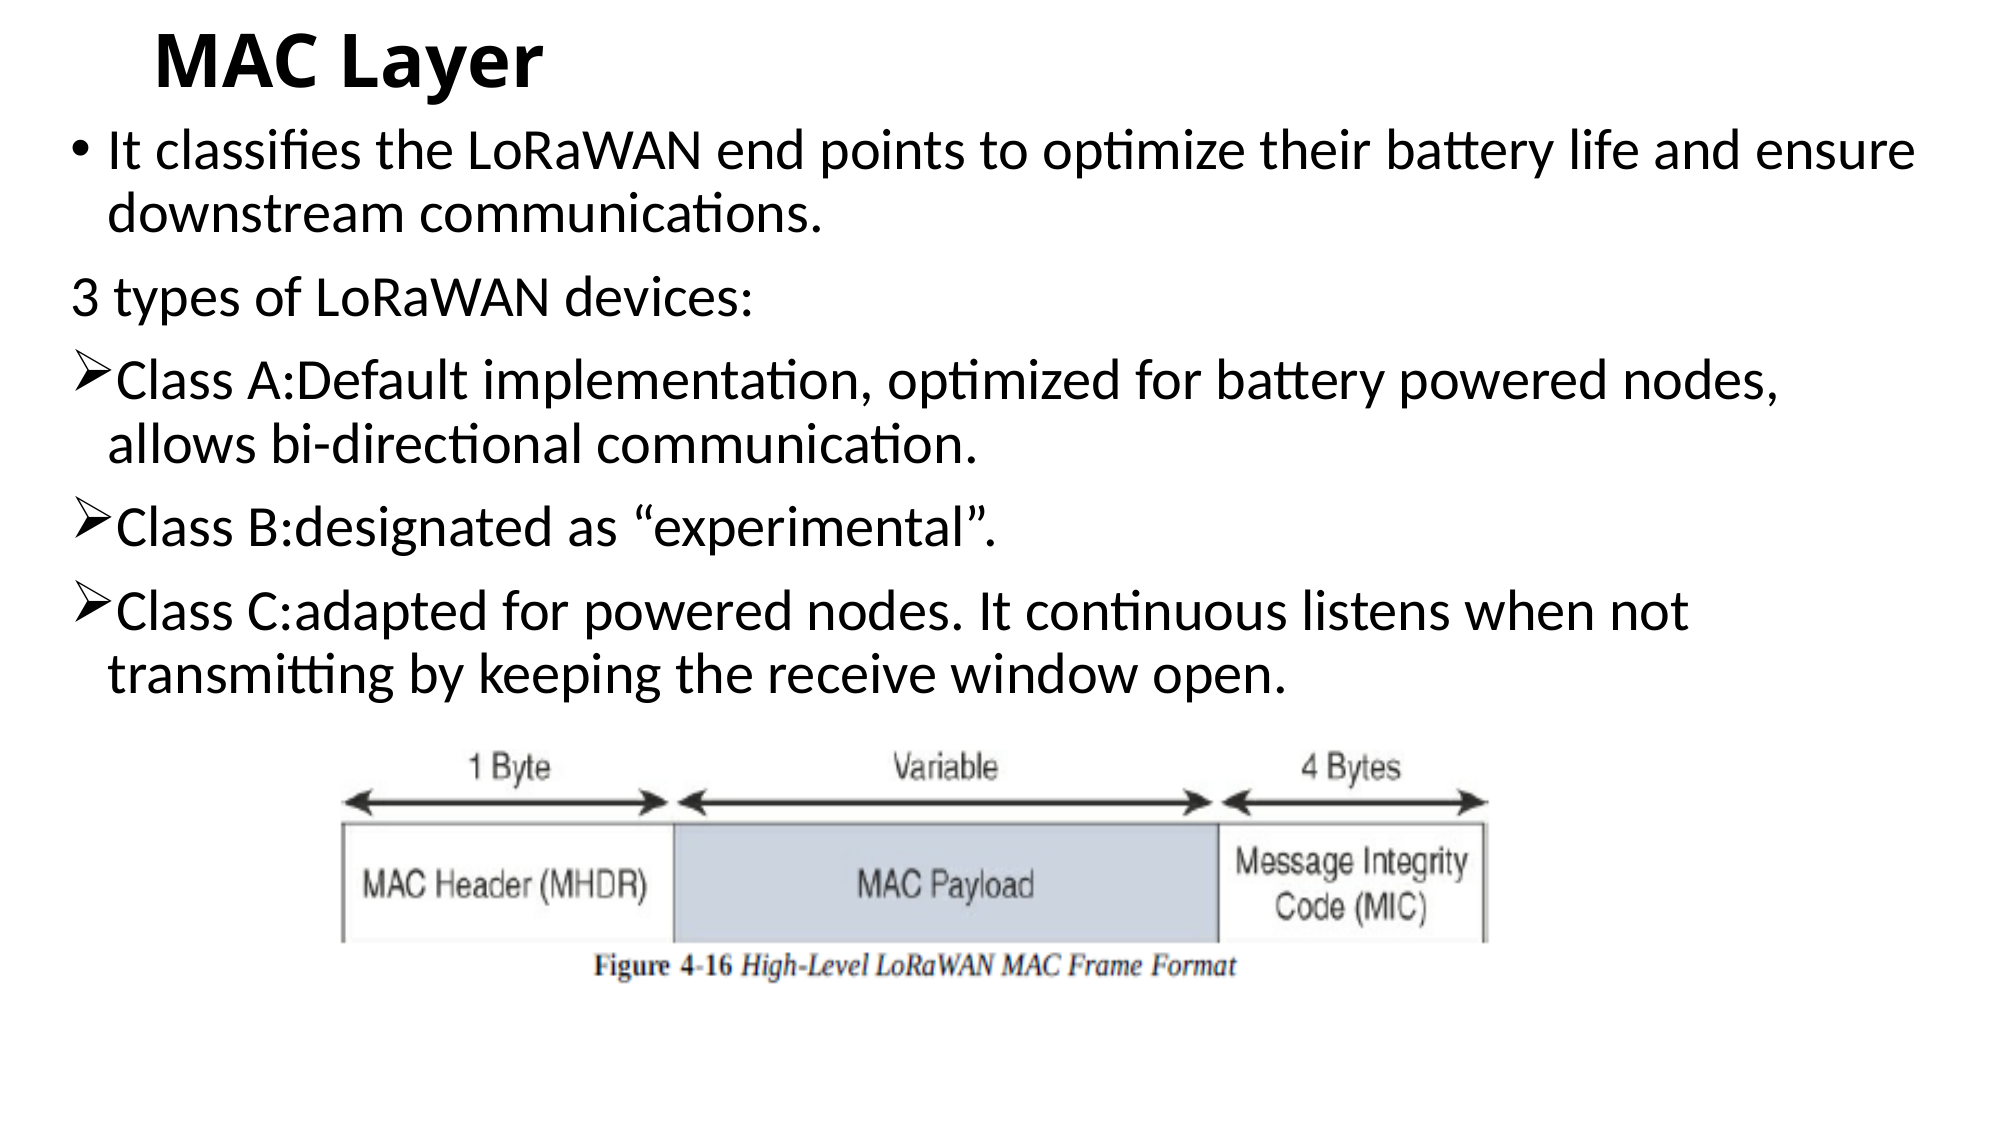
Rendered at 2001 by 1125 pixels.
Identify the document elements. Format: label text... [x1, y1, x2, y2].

title MAC Layer [137, 16, 1863, 111]
picture [307, 749, 1537, 1001]
list It classifies the LoRaWAN end points to optimize their battery life and ensure downstream communications. 3 types of LoRaWAN devices: Class A:Default implementation, optimized for battery powered nodes, allows bi-directional communication. Class B:designated as “experimental”. Class C:adapted for powered nodes. It continuous listens when not transmitting by keeping the receive window open. [55, 111, 1955, 1097]
